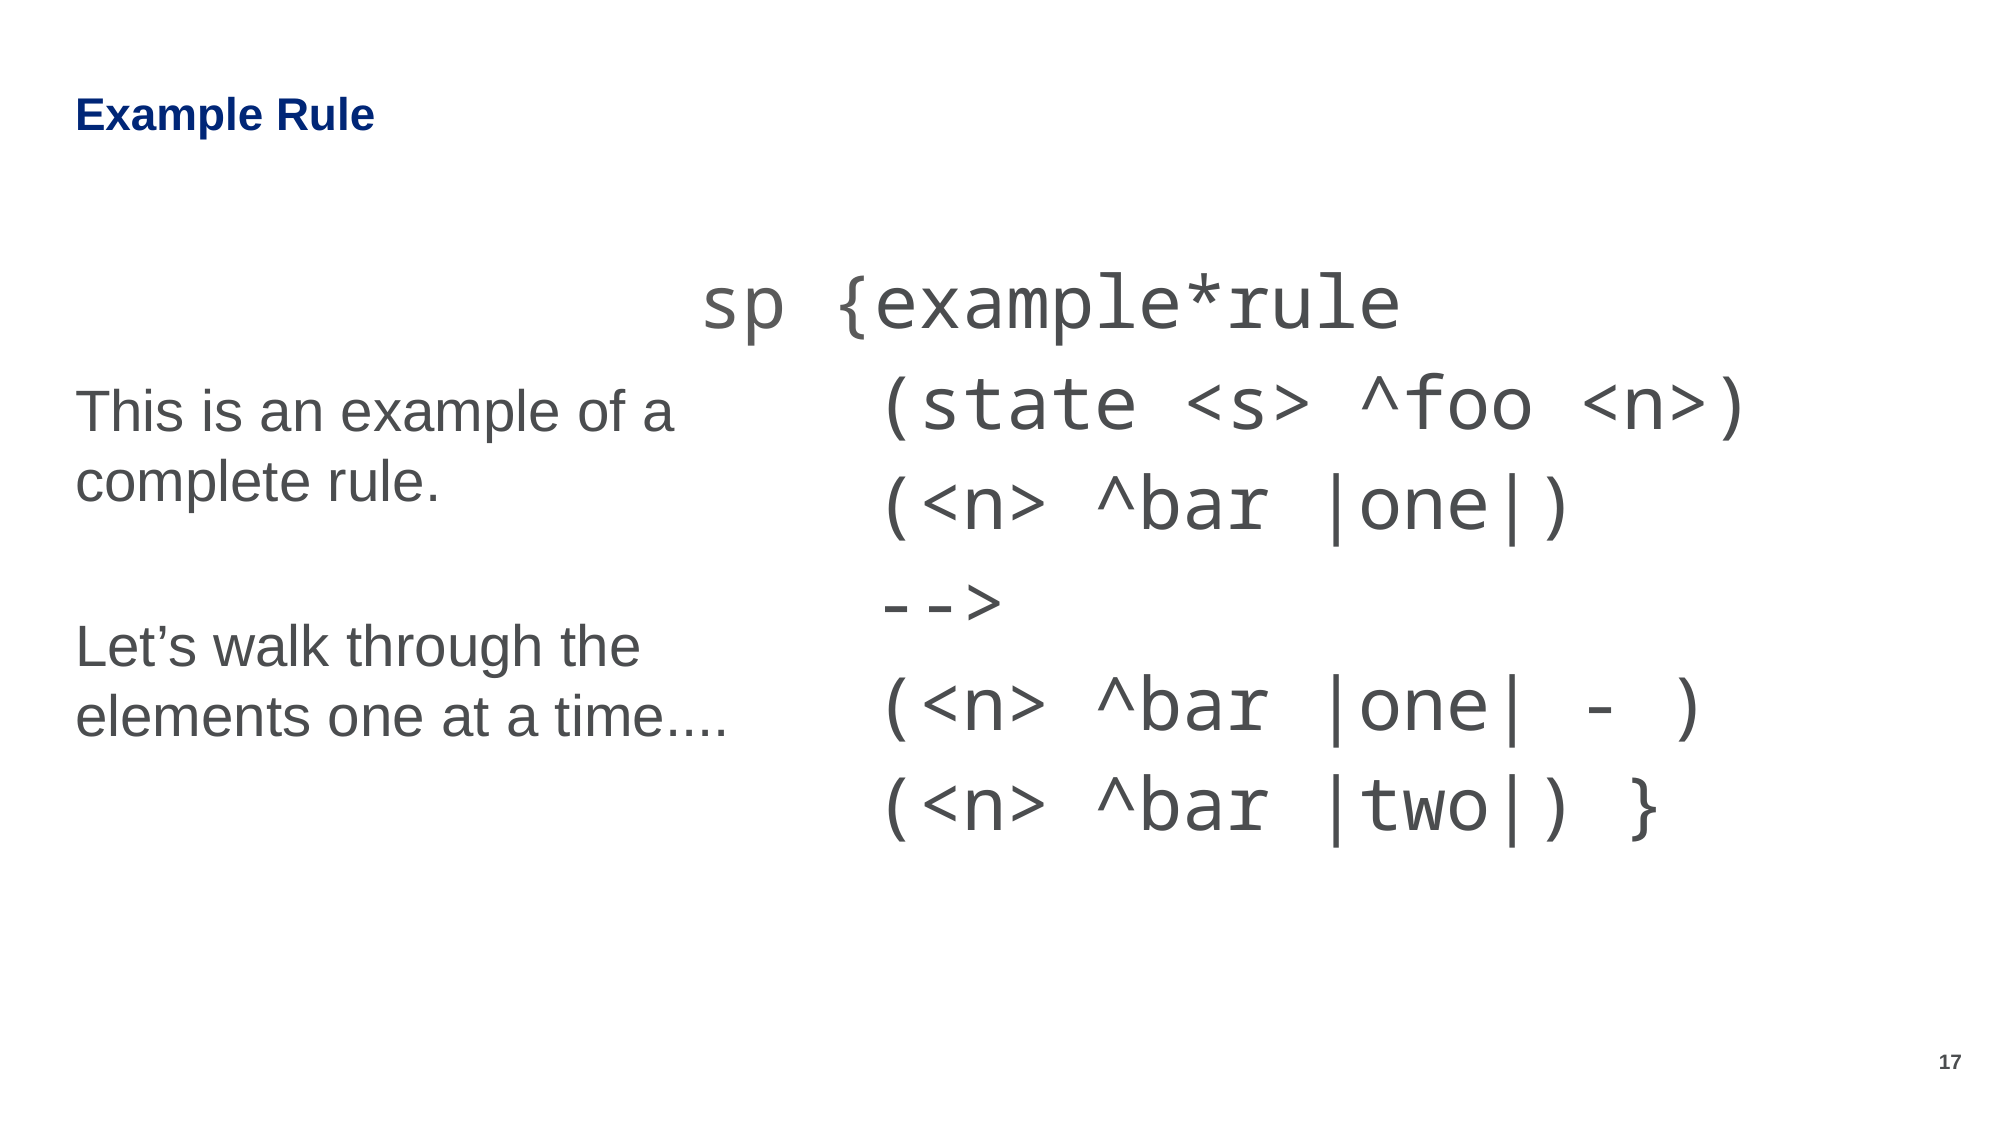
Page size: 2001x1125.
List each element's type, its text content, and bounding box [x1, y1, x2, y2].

text_box sp {example*rule (state <s> ^foo <n>) (<n> ^bar |one|) --> (<n> ^bar |one| - ) (<n> ^bar |two|) } [698, 255, 1908, 846]
text_box This is an example of a complete rule. Let’s walk through the elements one at a time.... [75, 373, 755, 749]
title Example Rule [75, 91, 1650, 142]
